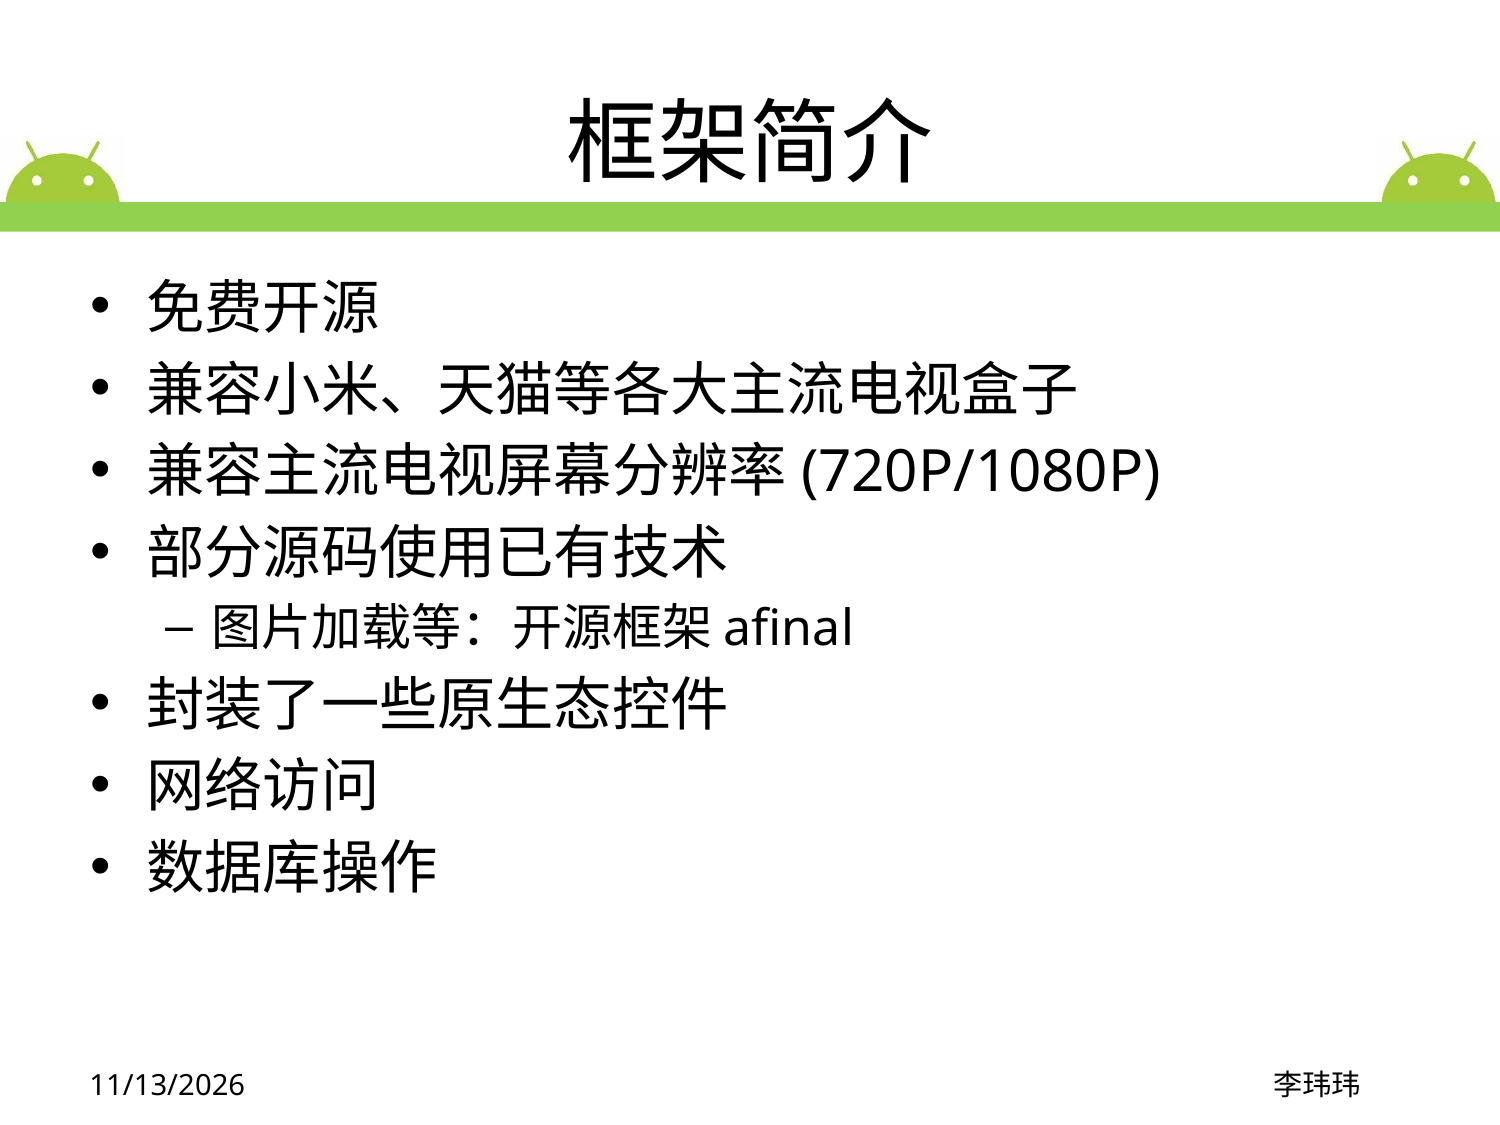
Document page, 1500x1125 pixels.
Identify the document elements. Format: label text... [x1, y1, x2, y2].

list 免费开源 兼容小米、天猫等各大主流电视盒子 兼容主流电视屏幕分辨率(720P/1080P) 部分源码使用已有技术 图片加载等：开源框架afinal 封装了一些原生态控件 网络访问 数据库操作 [75, 262, 1425, 1005]
title 框架简介 [75, 45, 1425, 233]
picture [1425, 137, 1500, 202]
picture [0, 137, 75, 202]
